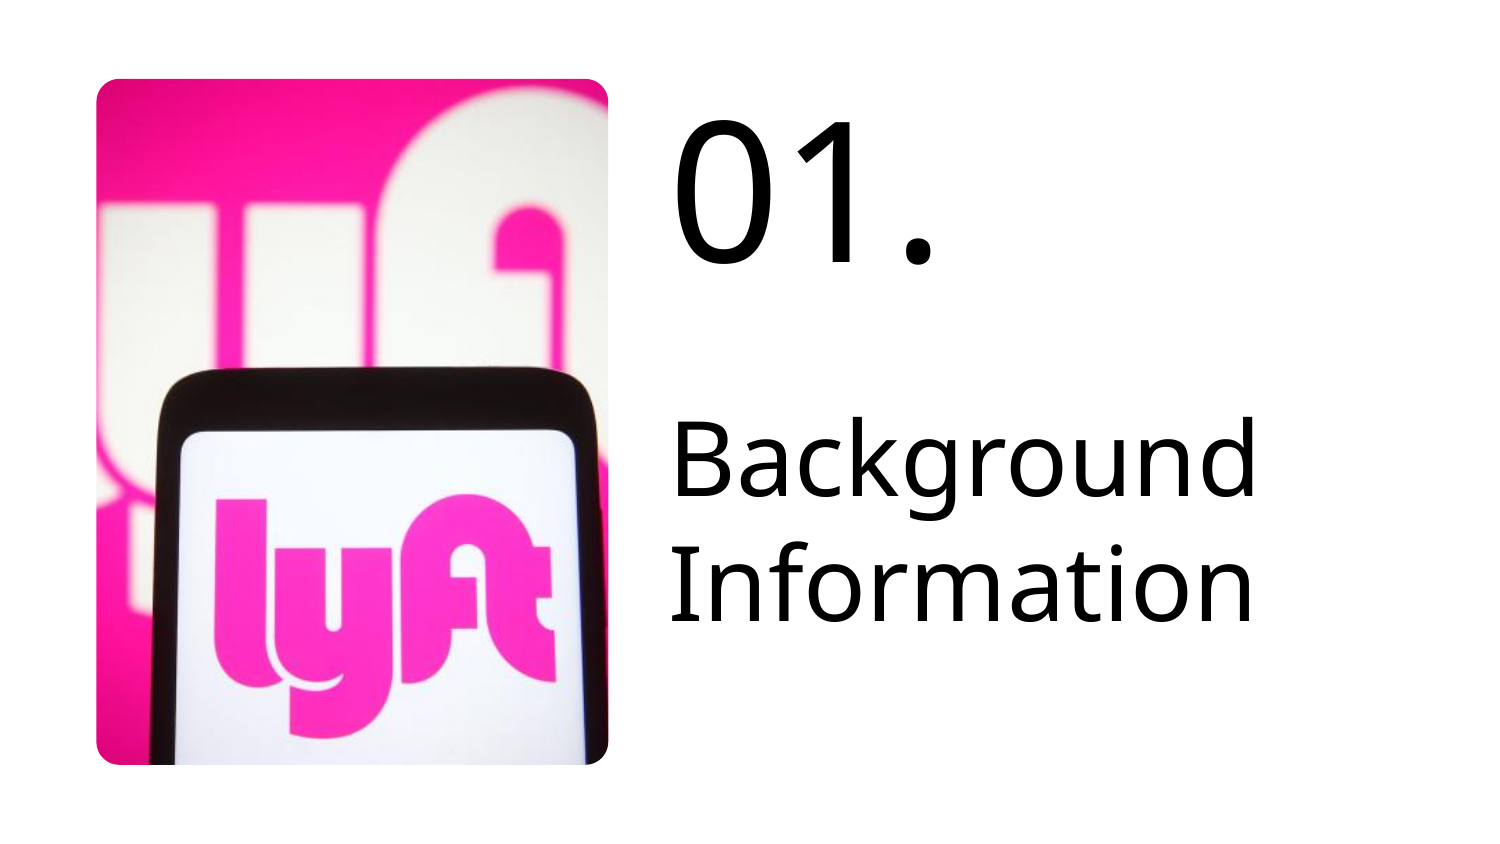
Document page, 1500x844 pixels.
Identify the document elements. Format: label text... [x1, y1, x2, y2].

picture [96, 78, 609, 766]
title Background Information [653, 408, 1382, 627]
title 01. [653, 86, 1382, 317]
